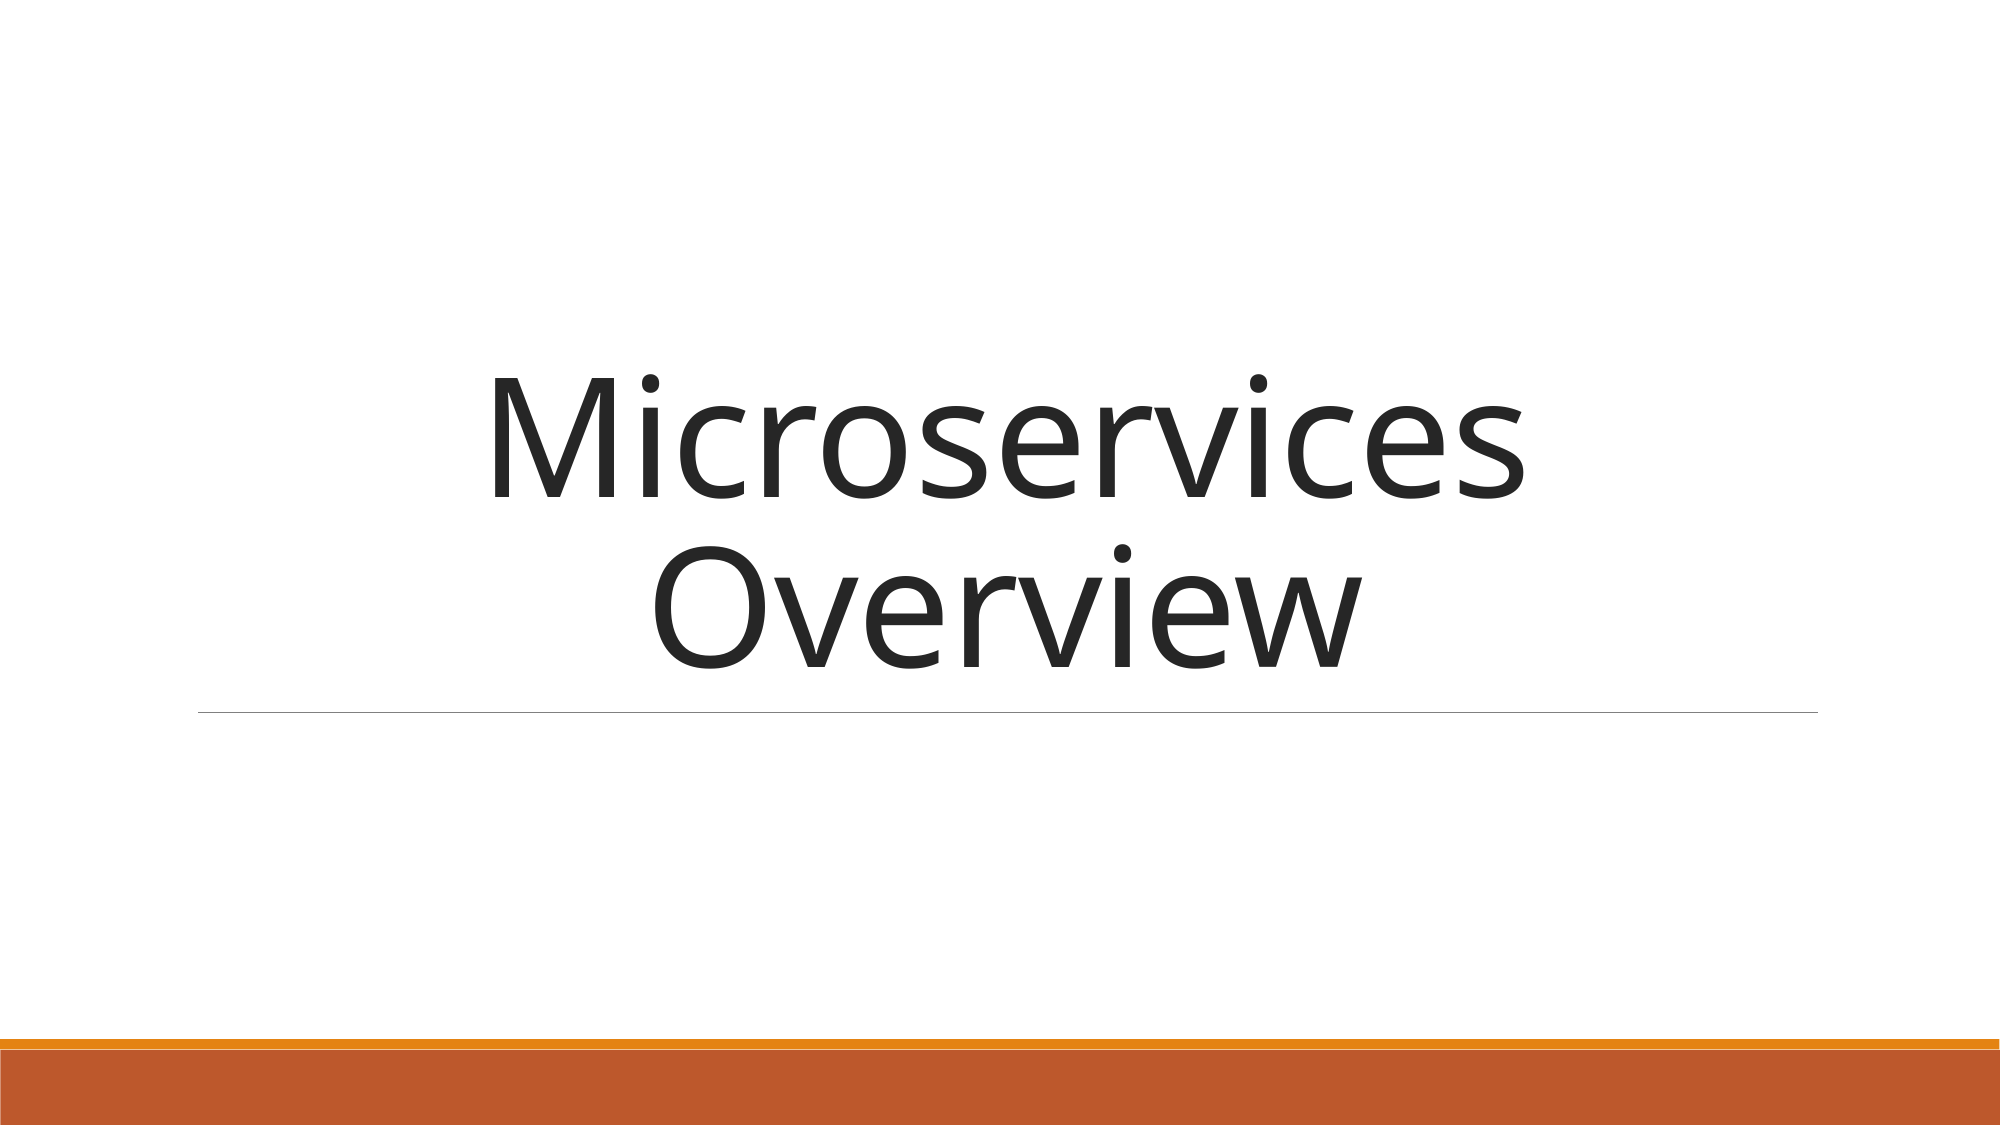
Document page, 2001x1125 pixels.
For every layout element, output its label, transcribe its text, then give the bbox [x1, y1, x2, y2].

title Microservices Overview [180, 124, 1830, 710]
